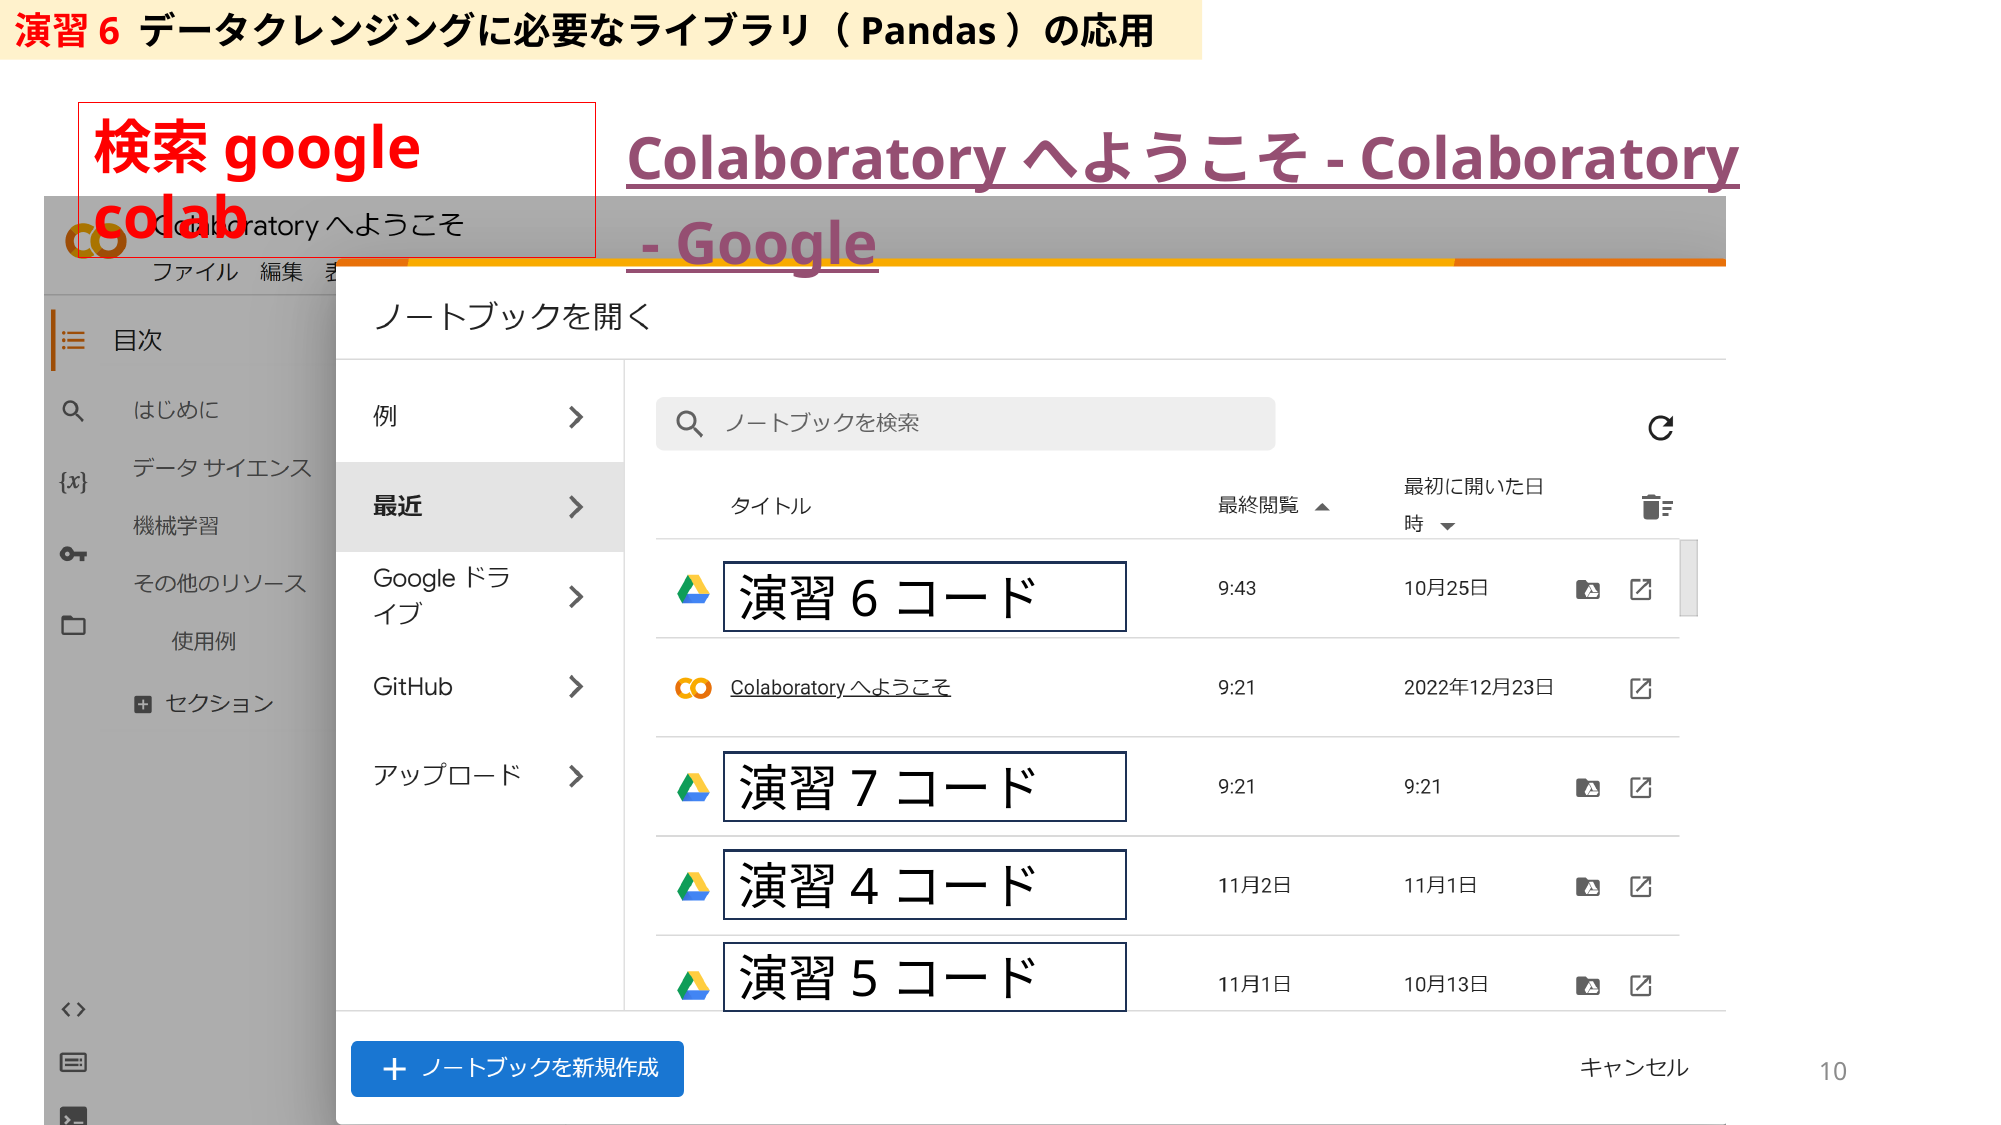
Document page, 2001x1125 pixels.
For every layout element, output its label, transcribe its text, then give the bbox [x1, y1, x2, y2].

text_box 演習6 データクレンジングに必要なライブラリ（Pandas）の応用 [0, 0, 1203, 60]
picture [44, 196, 1726, 1125]
slide_number 10 [1726, 1042, 1863, 1103]
text_box 検索google colab [78, 102, 596, 196]
text_box Colaboratory へようこそ - Colaboratory - Google [611, 114, 2000, 293]
